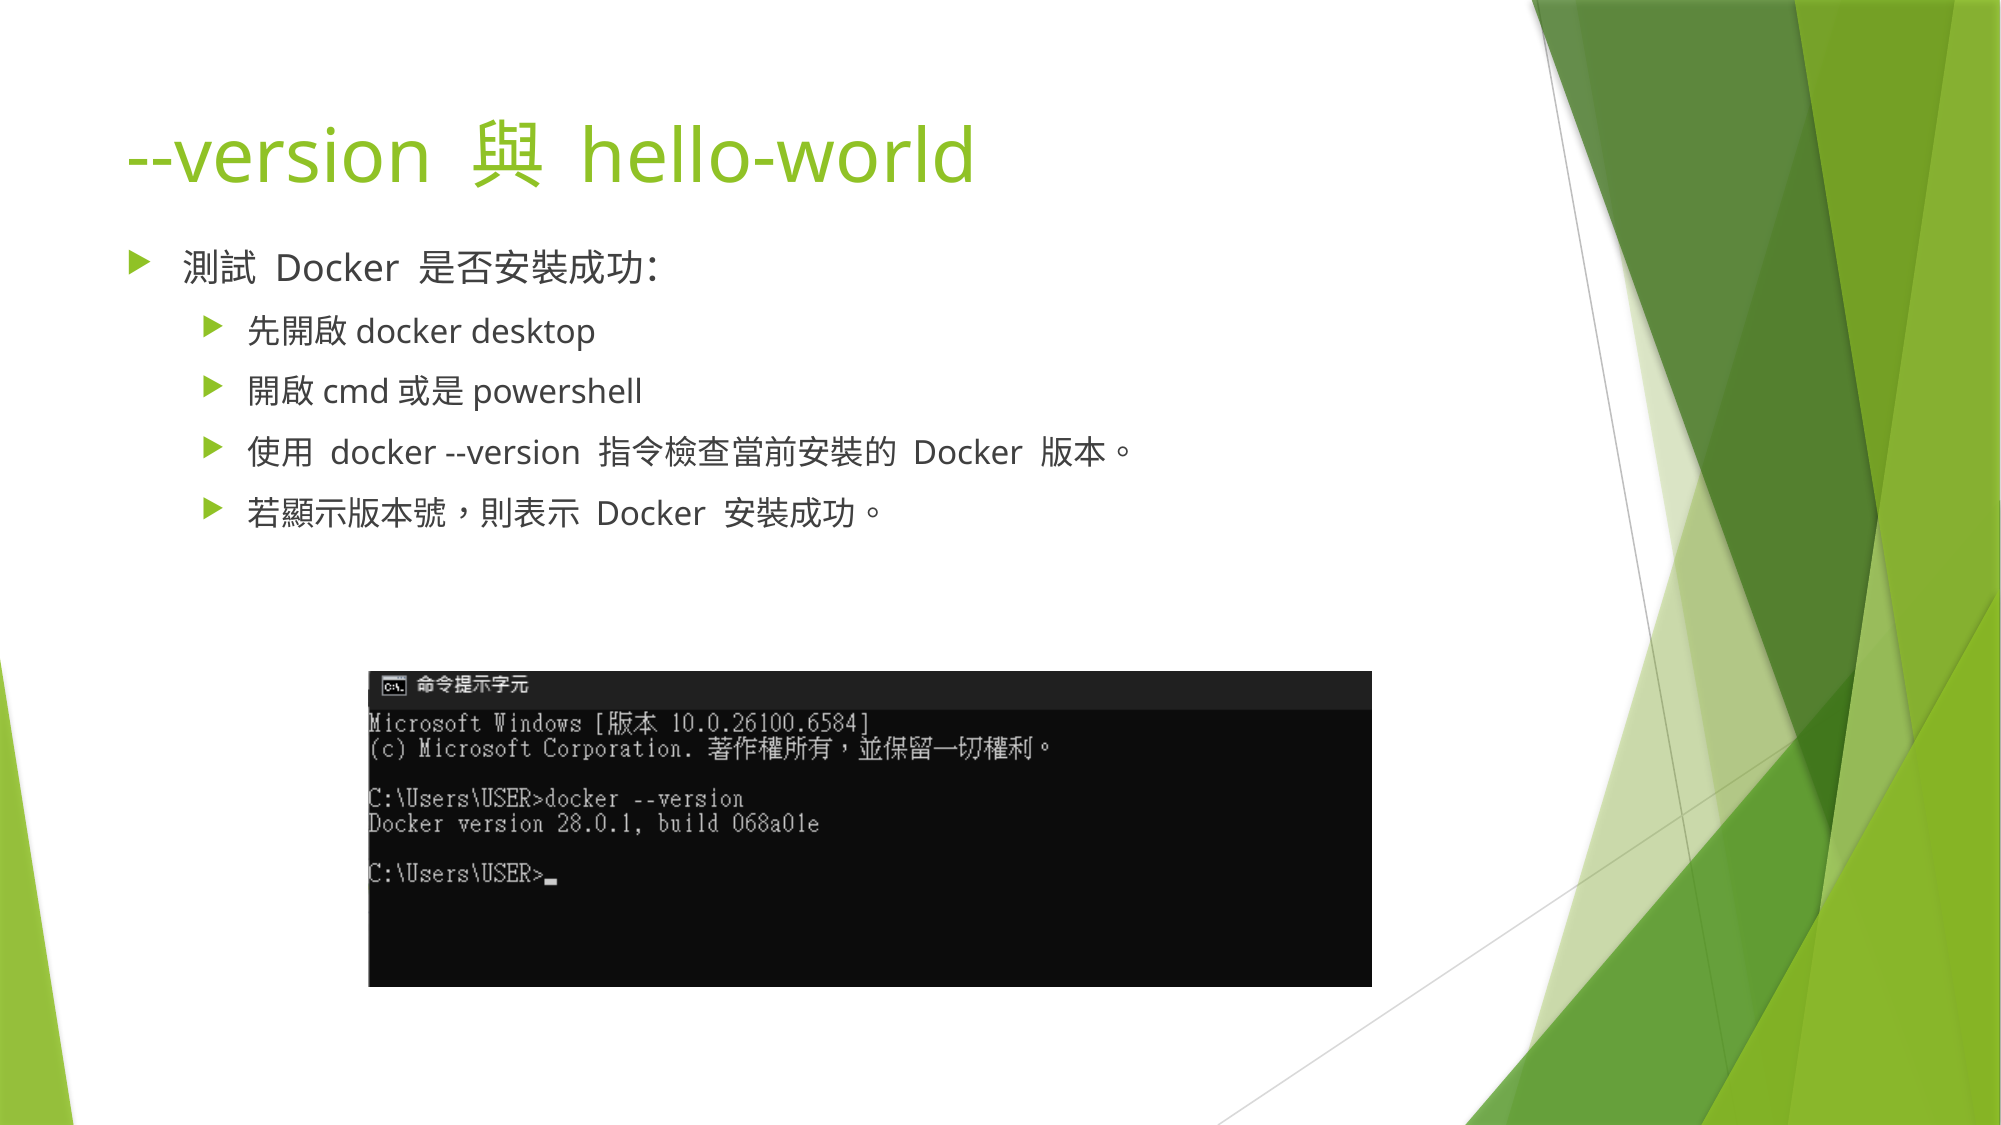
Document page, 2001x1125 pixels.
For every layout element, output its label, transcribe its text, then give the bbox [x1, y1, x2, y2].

picture [368, 670, 1373, 988]
title --version 與 hello-world [111, 99, 1522, 236]
list 測試 Docker 是否安裝成功： 先開啟docker desktop 開啟cmd或是powershell 使用 docker --version 指令檢查當前安裝的 Docker 版本。 若顯示版本號，則表示 Docker 安裝成功。 [111, 236, 1522, 874]
